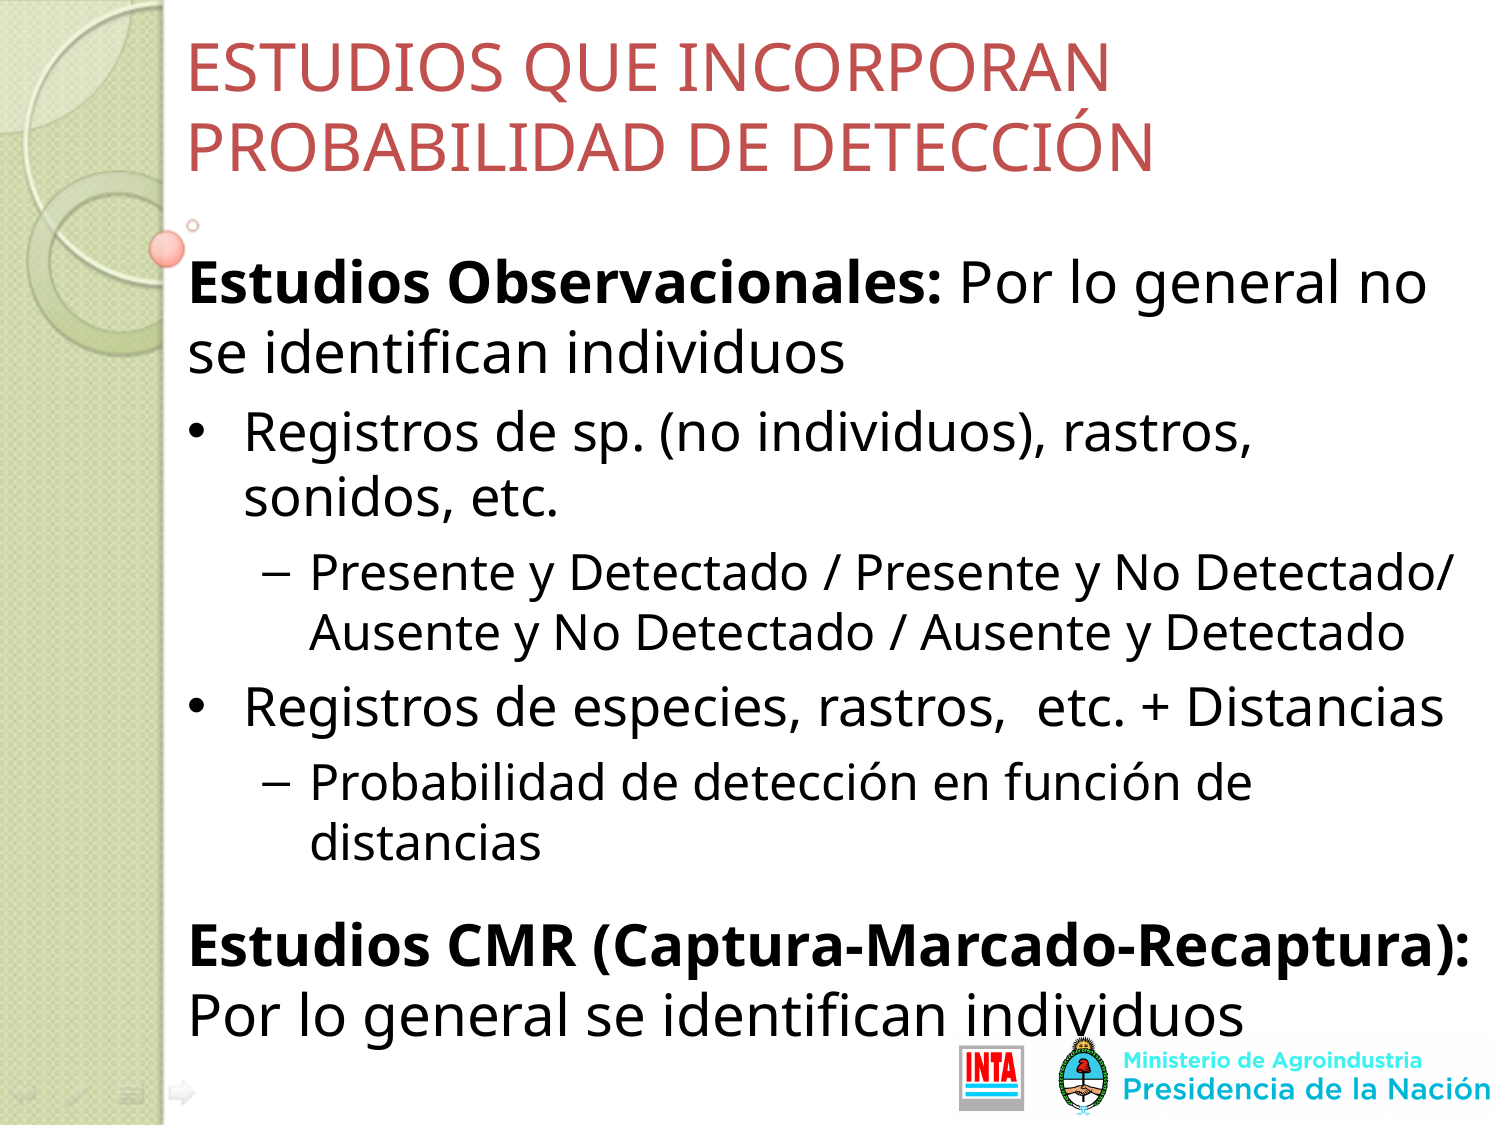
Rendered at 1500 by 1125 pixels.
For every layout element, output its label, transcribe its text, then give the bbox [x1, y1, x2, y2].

text_box Estudios Observacionales: Por lo general no se identifican individuos Registros de sp. (no individuos), rastros, sonidos, etc. Presente y Detectado / Presente y No Detectado/ Ausente y No Detectado / Ausente y Detectado Registros de especies, rastros, etc. + Distancias Probabilidad de detección en función de distancias Estudios CMR (Captura-Marcado-Recaptura): Por lo general se identifican individuos [172, 237, 1496, 1094]
picture [0, 0, 1500, 1125]
text_box ESTUDIOS QUE INCORPORAN PROBABILIDAD DE DETECCIÓN [171, 17, 1435, 193]
